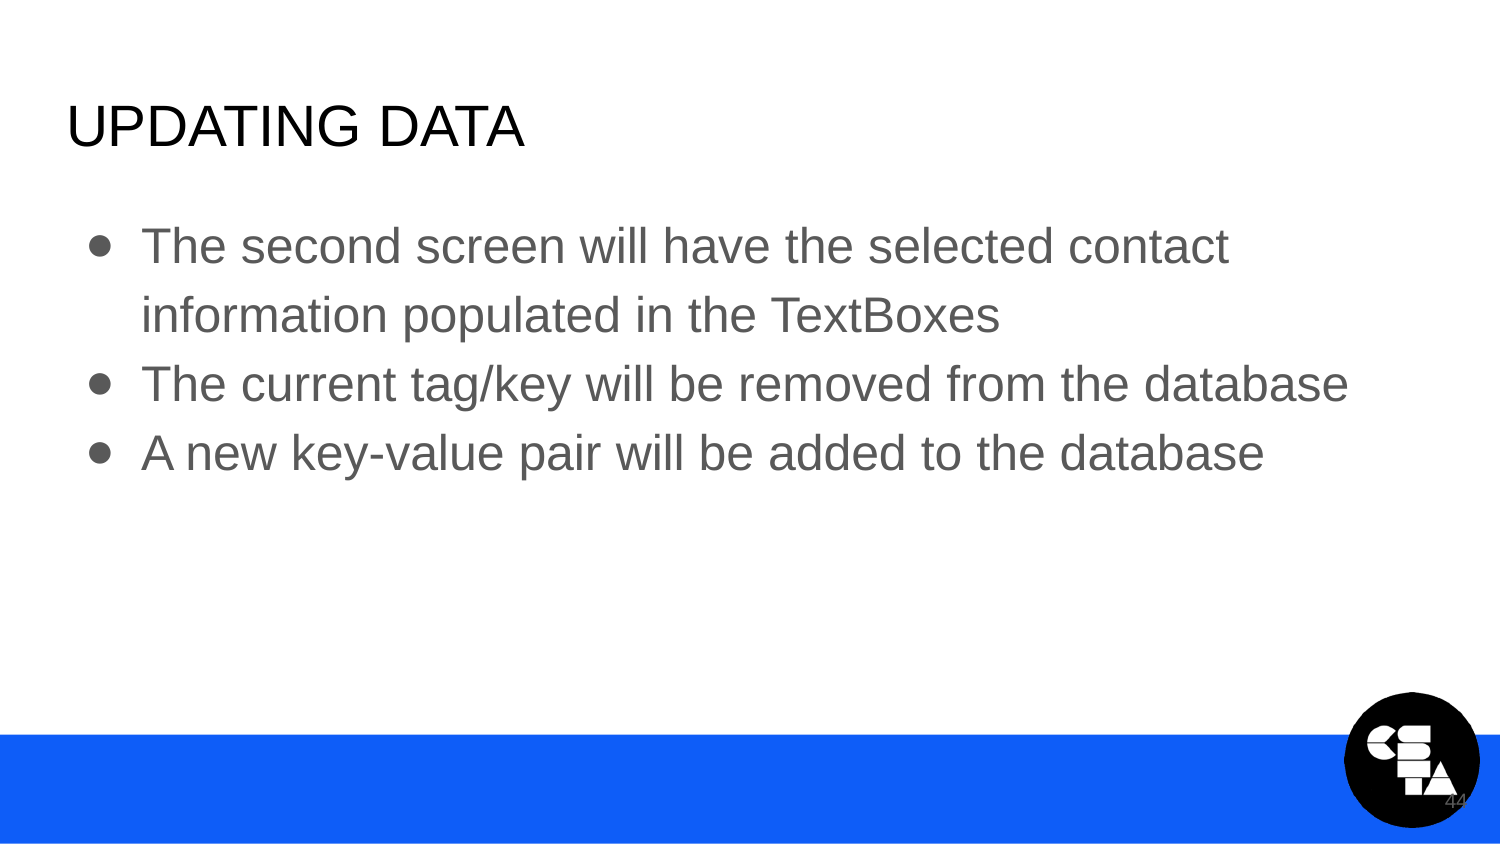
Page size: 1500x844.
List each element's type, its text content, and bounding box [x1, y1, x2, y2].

picture [1344, 692, 1480, 828]
title Updating Data [51, 72, 1449, 167]
list The second screen will have the selected contact information populated in the TextBoxes The current tag/key will be removed from the database A new key-value pair will be added to the database [51, 189, 1449, 750]
slide_number 44 [1392, 767, 1483, 833]
